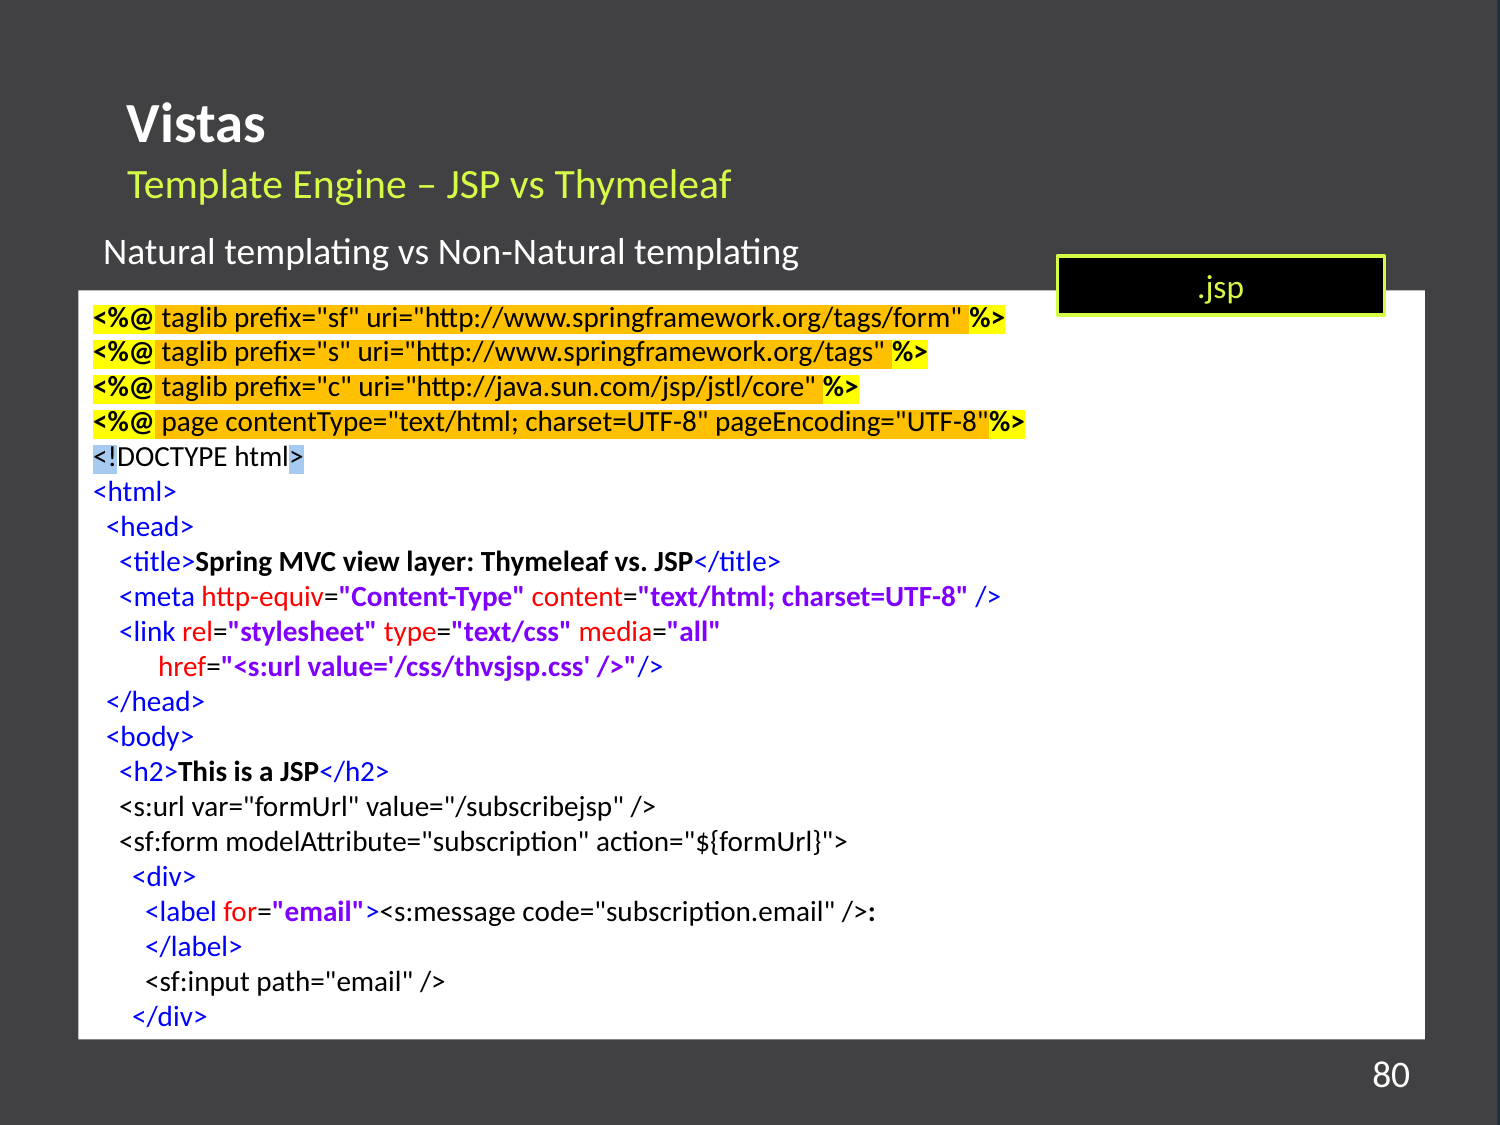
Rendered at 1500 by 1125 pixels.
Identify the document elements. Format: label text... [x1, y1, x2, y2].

text_box 80 [1281, 1042, 1425, 1103]
text_box Vistas [112, 78, 1069, 148]
text_box Template Engine – JSP vs Thymeleaf [112, 148, 1425, 220]
text_box <%@ taglib prefix="sf" uri="http://www.springframework.org/tags/form" %> <%@ taglib prefix="s" uri="http://www.springframework.org/tags" %> <%@ taglib prefix="c" uri="http://java.sun.com/jsp/jstl/core" %> <%@ page contentType="text/html; charset=UTF-8" pageEncoding="UTF-8"%> <!DOCTYPE html> <html> <head> <title>Spring MVC view layer: Thymeleaf vs. JSP</title> <meta http-equiv="Content-Type" content="text/html; charset=UTF-8" /> <link rel="stylesheet" type="text/css" media="all" href="<s:url value='/css/thvsjsp.css' />"/> </head> <body> <h2>This is a JSP</h2> <s:url var="formUrl" value="/subscribejsp" /> <sf:form modelAttribute="subscription" action="${formUrl}"> <div> <label for="email"><s:message code="subscription.email" />: </label> <sf:input path="email" /> </div> [78, 290, 1425, 1040]
text_box .jsp [1057, 255, 1385, 315]
text_box Natural templating vs Non-Natural templating [88, 219, 1400, 280]
